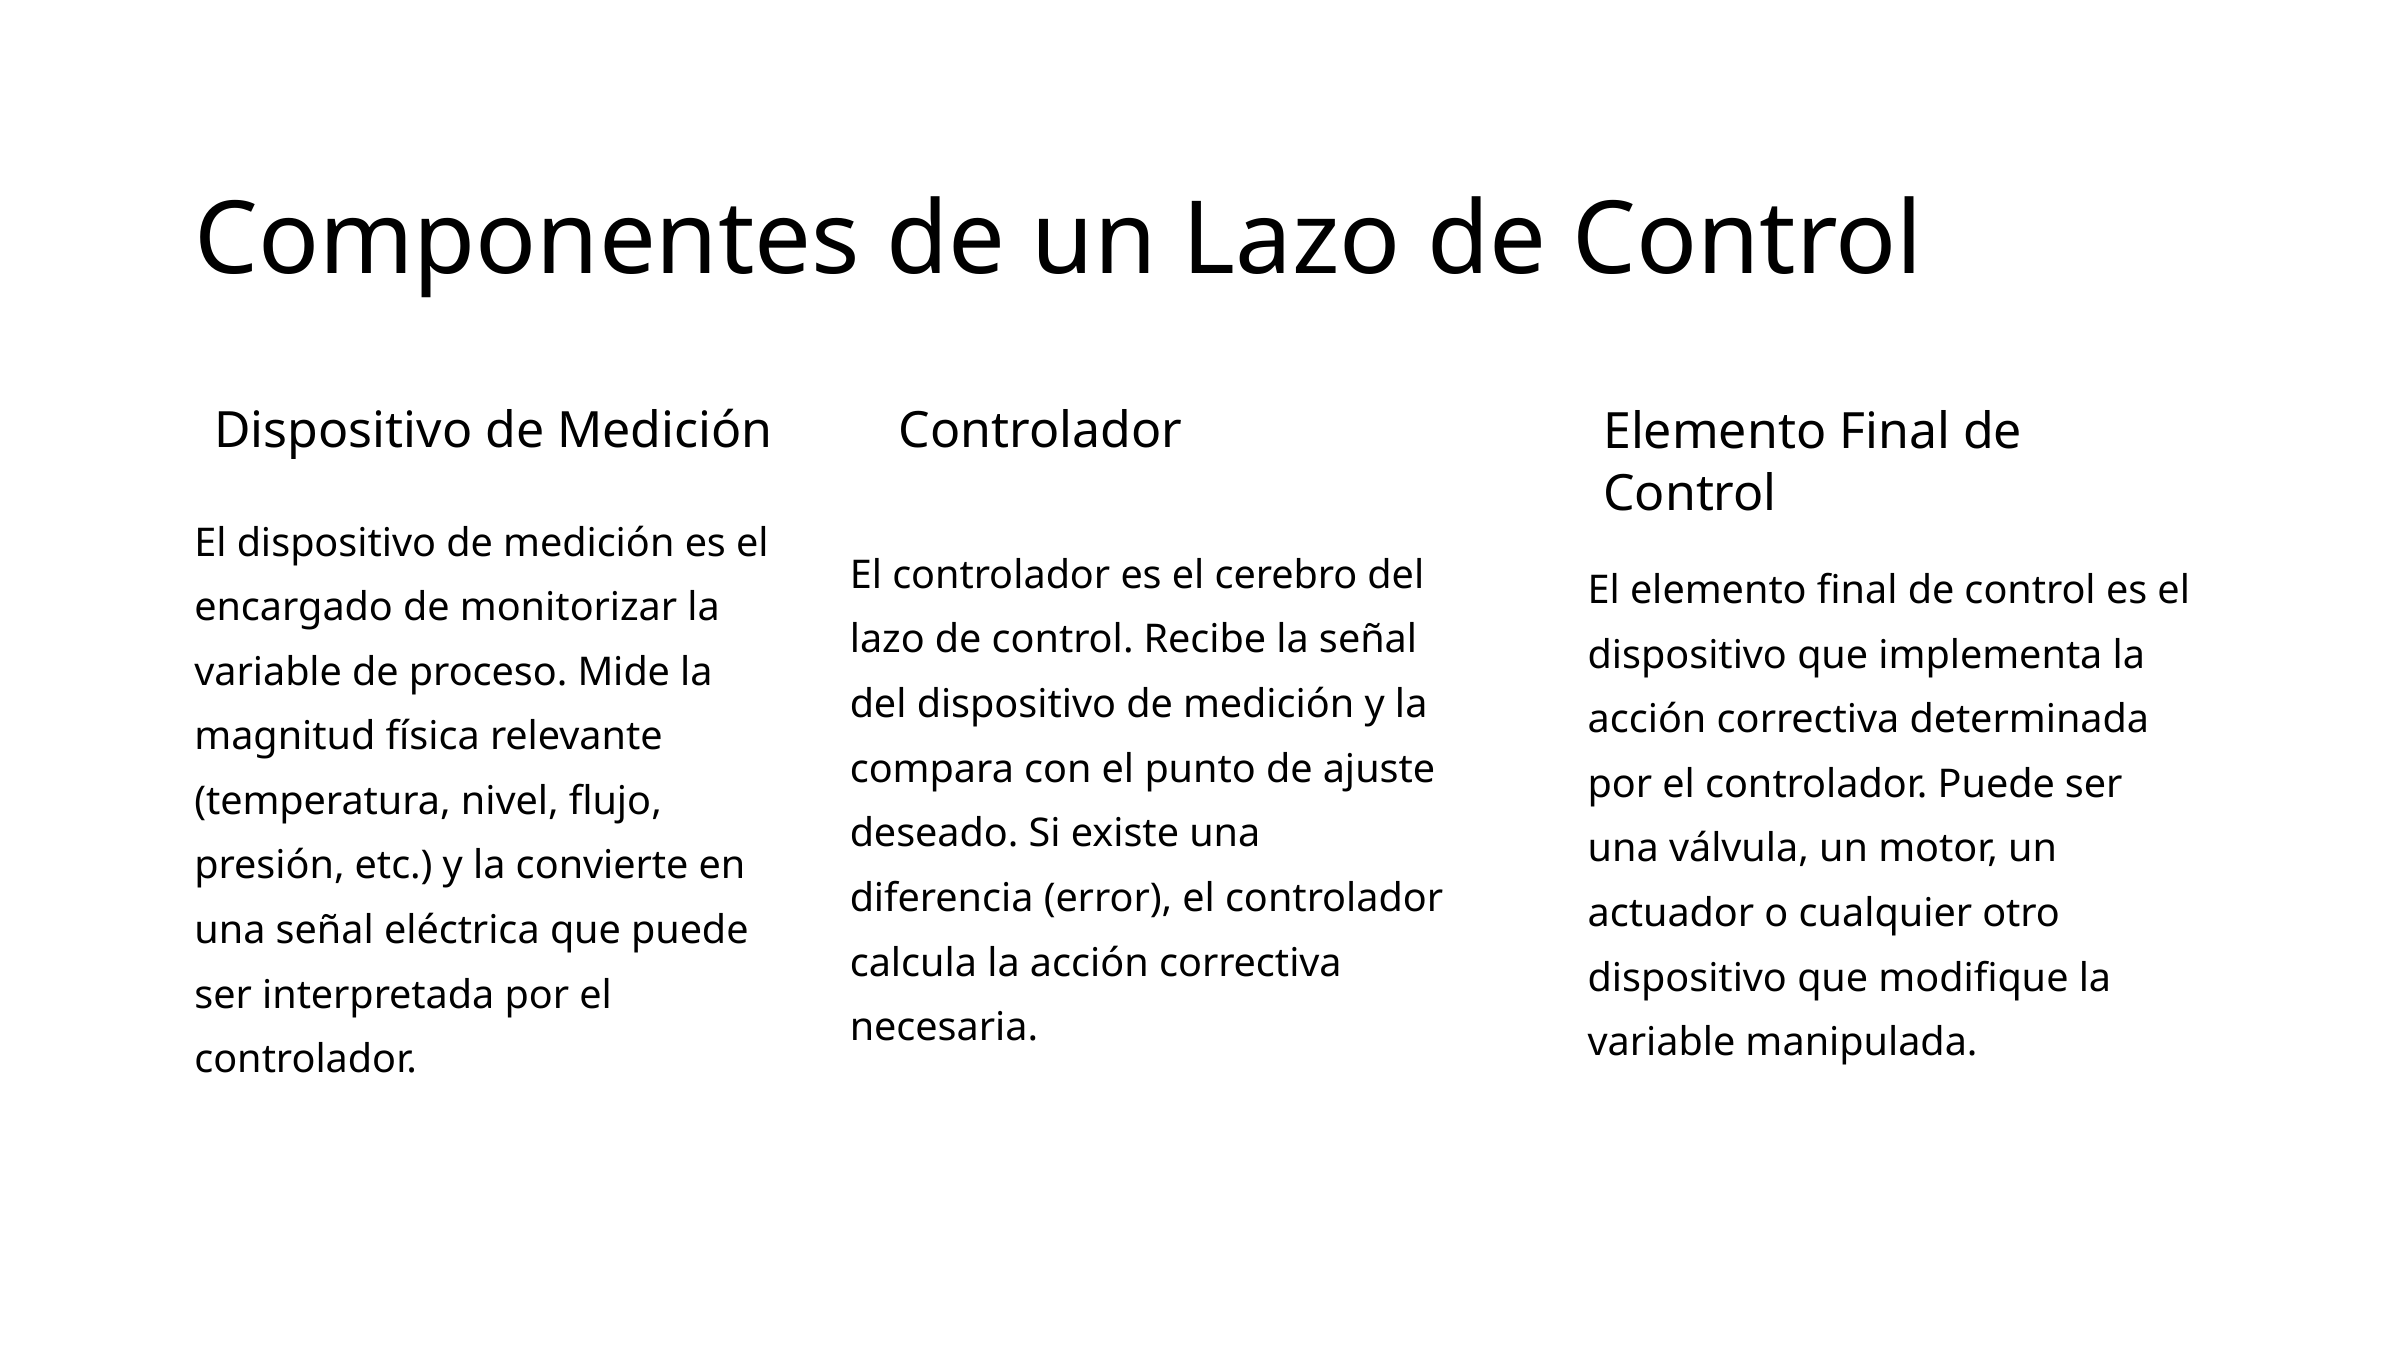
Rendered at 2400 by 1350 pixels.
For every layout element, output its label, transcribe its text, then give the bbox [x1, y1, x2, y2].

text_box Elemento Final de Control [1603, 395, 2208, 523]
text_box Controlador [898, 395, 1406, 459]
text_box El elemento final de control es el dispositivo que implementa la acción correctiva determinada por el controlador. Puede ser una válvula, un motor, un actuador o cualquier otro dispositivo que modifique la variable manipulada. [1587, 546, 2193, 1131]
text_box El controlador es el cerebro del lazo de control. Recibe la señal del dispositivo de medición y la compara con el punto de ajuste deseado. Si existe una diferencia (error), el controlador calcula la acción correctiva necesaria. [849, 531, 1455, 1051]
text_box Componentes de un Lazo de Control [194, 167, 1989, 295]
text_box Dispositivo de Medición [194, 395, 794, 459]
text_box El dispositivo de medición es el encargado de monitorizar la variable de proceso. Mide la magnitud física relevante (temperatura, nivel, flujo, presión, etc.) y la convierte en una señal eléctrica que puede ser interpretada por el controlador. [194, 499, 799, 1083]
